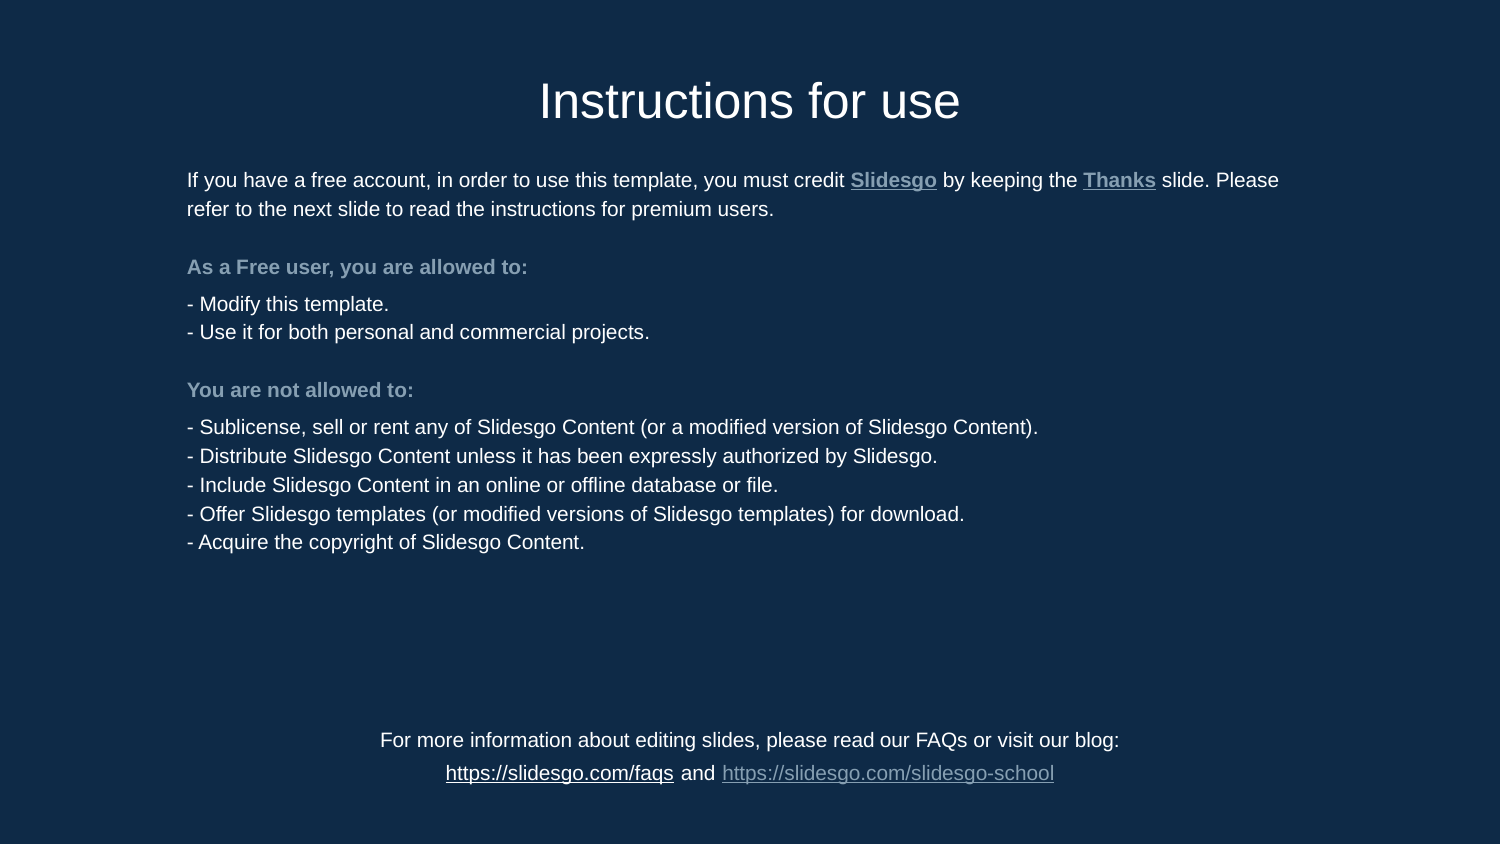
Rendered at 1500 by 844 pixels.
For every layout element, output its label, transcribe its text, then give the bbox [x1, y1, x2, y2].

title Instructions for use [171, 53, 1328, 133]
text_box If you have a free account, in order to use this template, you must credit Slidesgo by keeping the Thanks slide. Please refer to the next slide to read the instructions for premium users. As a Free user, you are allowed to: - Modify this template. - Use it for both personal and commercial projects. You are not allowed to: - Sublicense, sell or rent any of Slidesgo Content (or a modified version of Slidesgo Content). - Distribute Slidesgo Content unless it has been expressly authorized by Slidesgo. - Include Slidesgo Content in an online or offline database or file. - Offer Slidesgo templates (or modified versions of Slidesgo templates) for download. - Acquire the copyright of Slidesgo Content. [171, 148, 1328, 589]
text_box For more information about editing slides, please read our FAQs or visit our blog: https://slidesgo.com/faqs and https://slidesgo.com/slidesgo-school [171, 707, 1328, 780]
